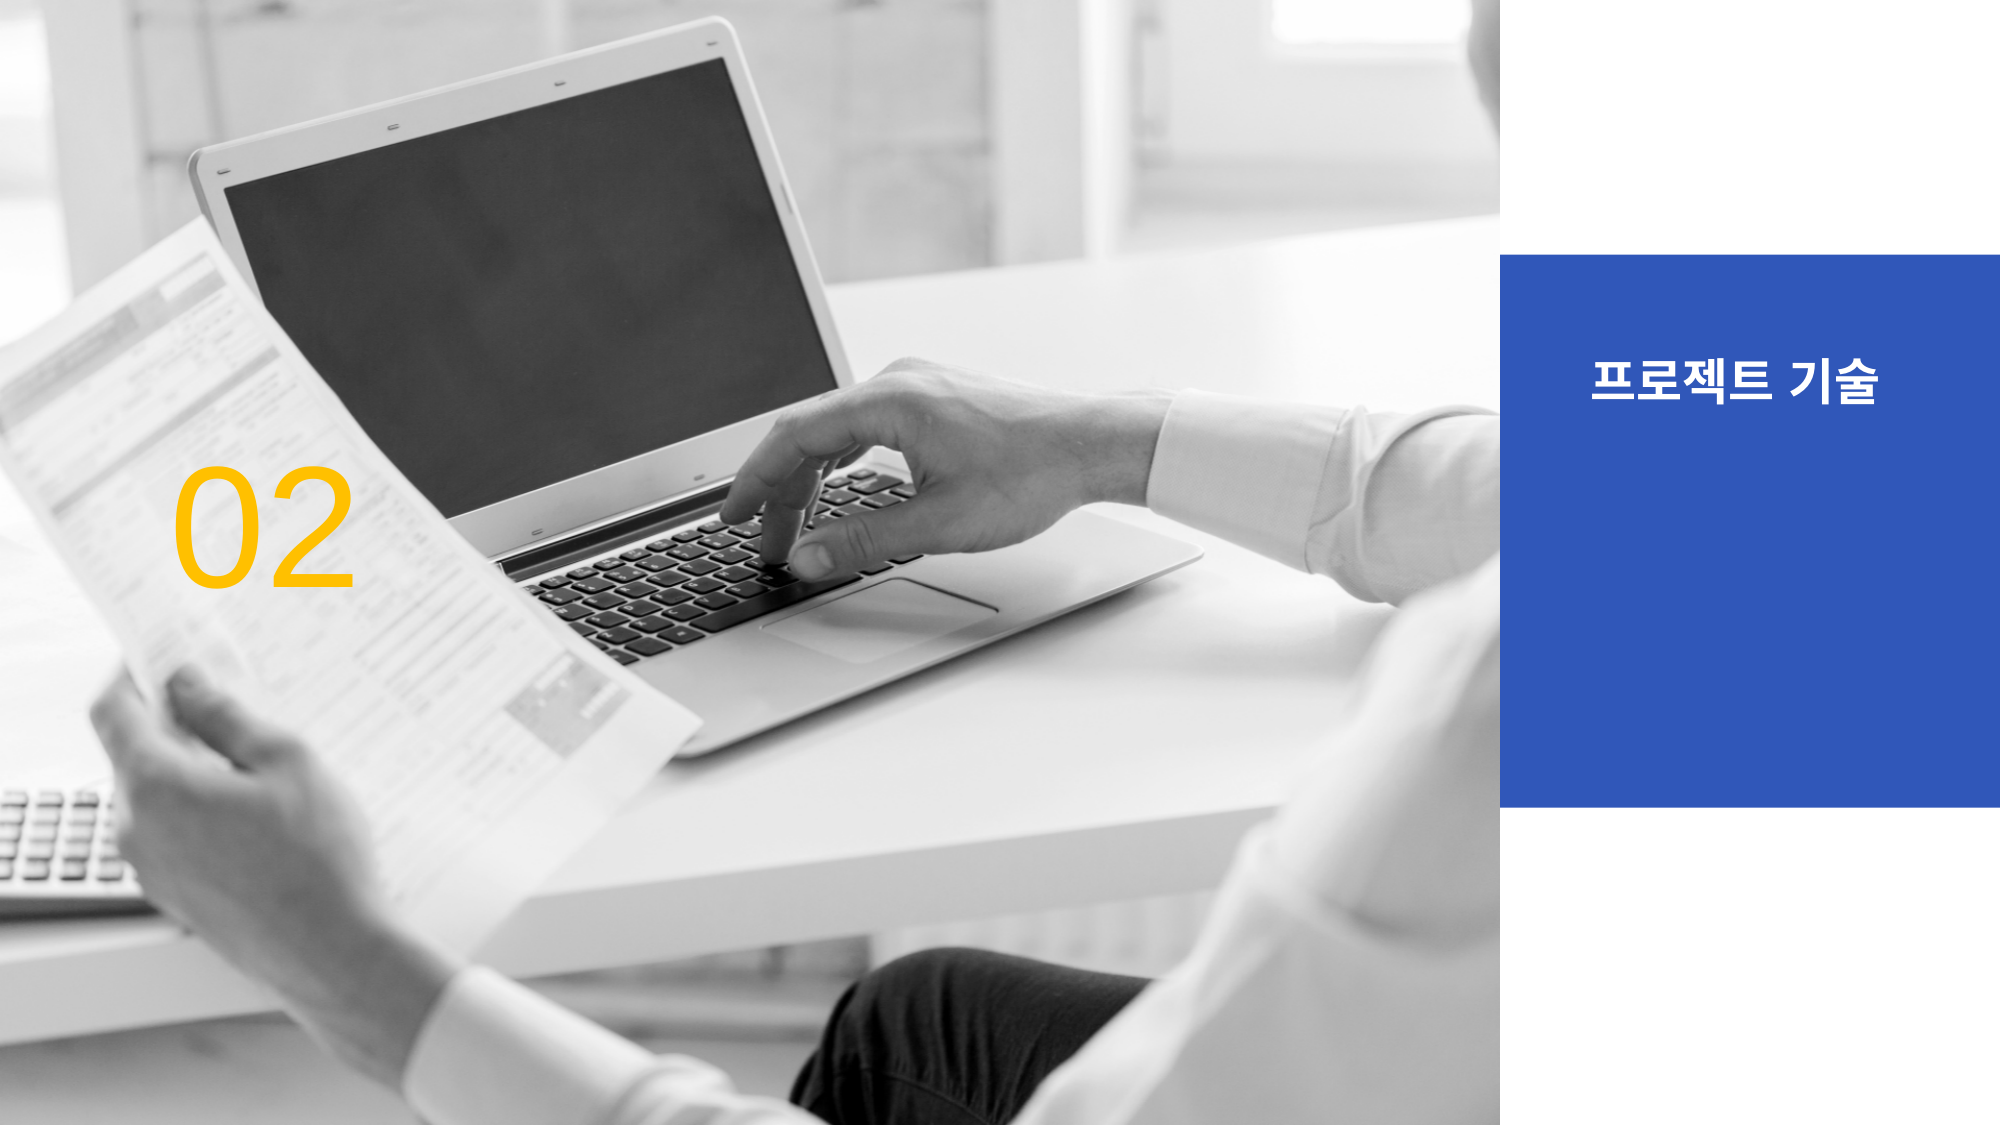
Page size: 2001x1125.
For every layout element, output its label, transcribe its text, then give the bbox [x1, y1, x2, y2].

text_box [1503, 254, 2000, 808]
picture [0, 0, 1501, 1125]
text_box 프로젝트 기술 [1575, 343, 2000, 471]
